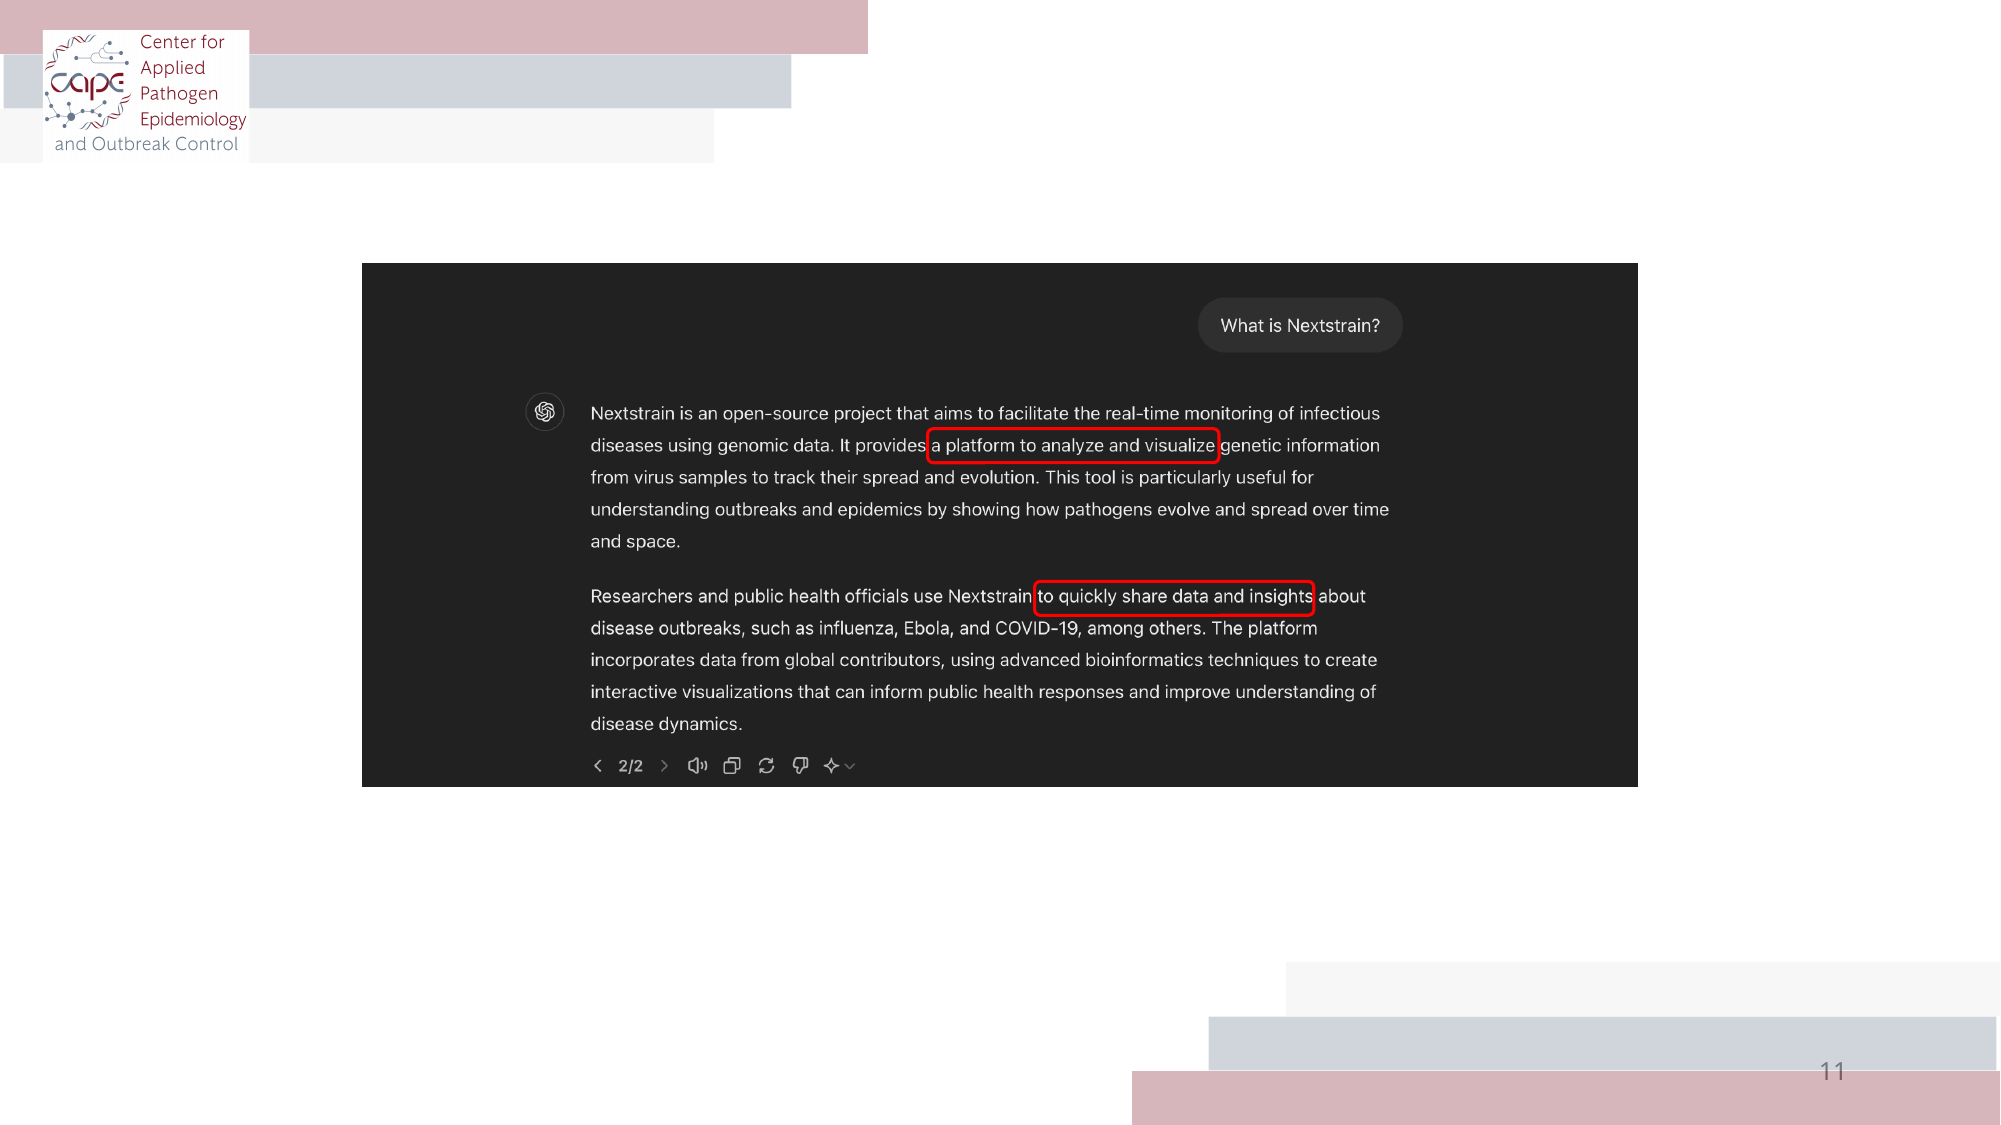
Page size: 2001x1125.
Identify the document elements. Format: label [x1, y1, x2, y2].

picture [42, 30, 250, 165]
text_box [0, 0, 869, 164]
picture [361, 262, 1638, 788]
text_box [1131, 961, 2000, 1125]
